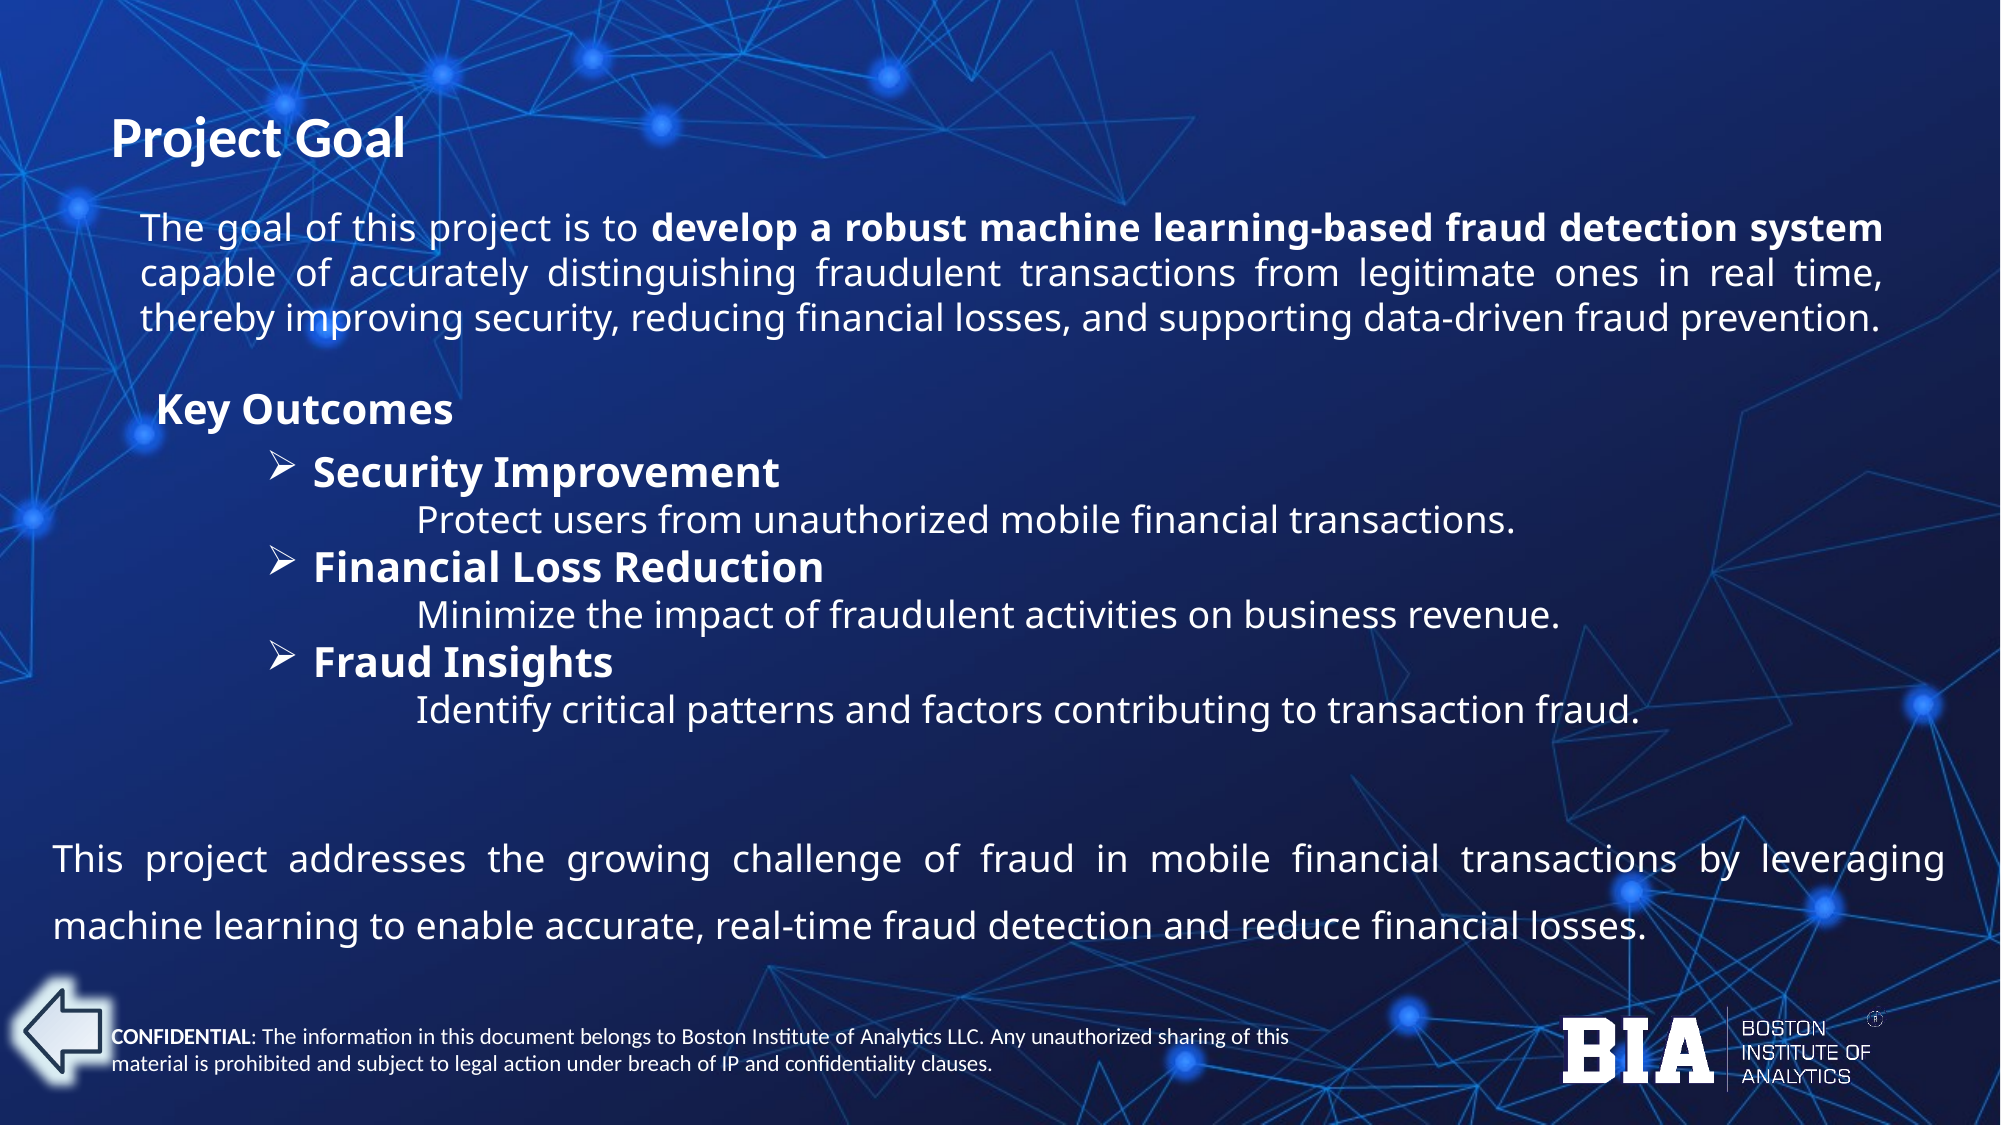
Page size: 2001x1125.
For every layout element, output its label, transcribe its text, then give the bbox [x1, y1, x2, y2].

text_box Key Outcomes [140, 375, 469, 441]
footer CONFIDENTIAL: The information in this document belongs to Boston Institute of Analytics LLC. Any unauthorized sharing of this material is prohibited and subject to legal action under breach of IP and confidentiality clauses. [109, 1019, 1293, 1125]
picture [0, 0, 2001, 1125]
text_box The goal of this project is to develop a robust machine learning-based fraud detection system capable of accurately distinguishing fraudulent transactions from legitimate ones in real time, thereby improving security, reducing financial losses, and supporting data-driven fraud prevention. [125, 197, 1900, 347]
title Project Goal [109, 96, 1885, 288]
list Security Improvement Protect users from unauthorized mobile financial transactions. Financial Loss Reduction Minimize the impact of fraudulent activities on business revenue. Fraud Insights Identify critical patterns and factors contributing to transaction fraud. [265, 445, 1885, 734]
text_box This project addresses the growing challenge of fraud in mobile financial transactions by leveraging machine learning to enable accurate, real-time fraud detection and reduce financial losses. [37, 804, 1963, 955]
text_box [23, 988, 103, 1075]
